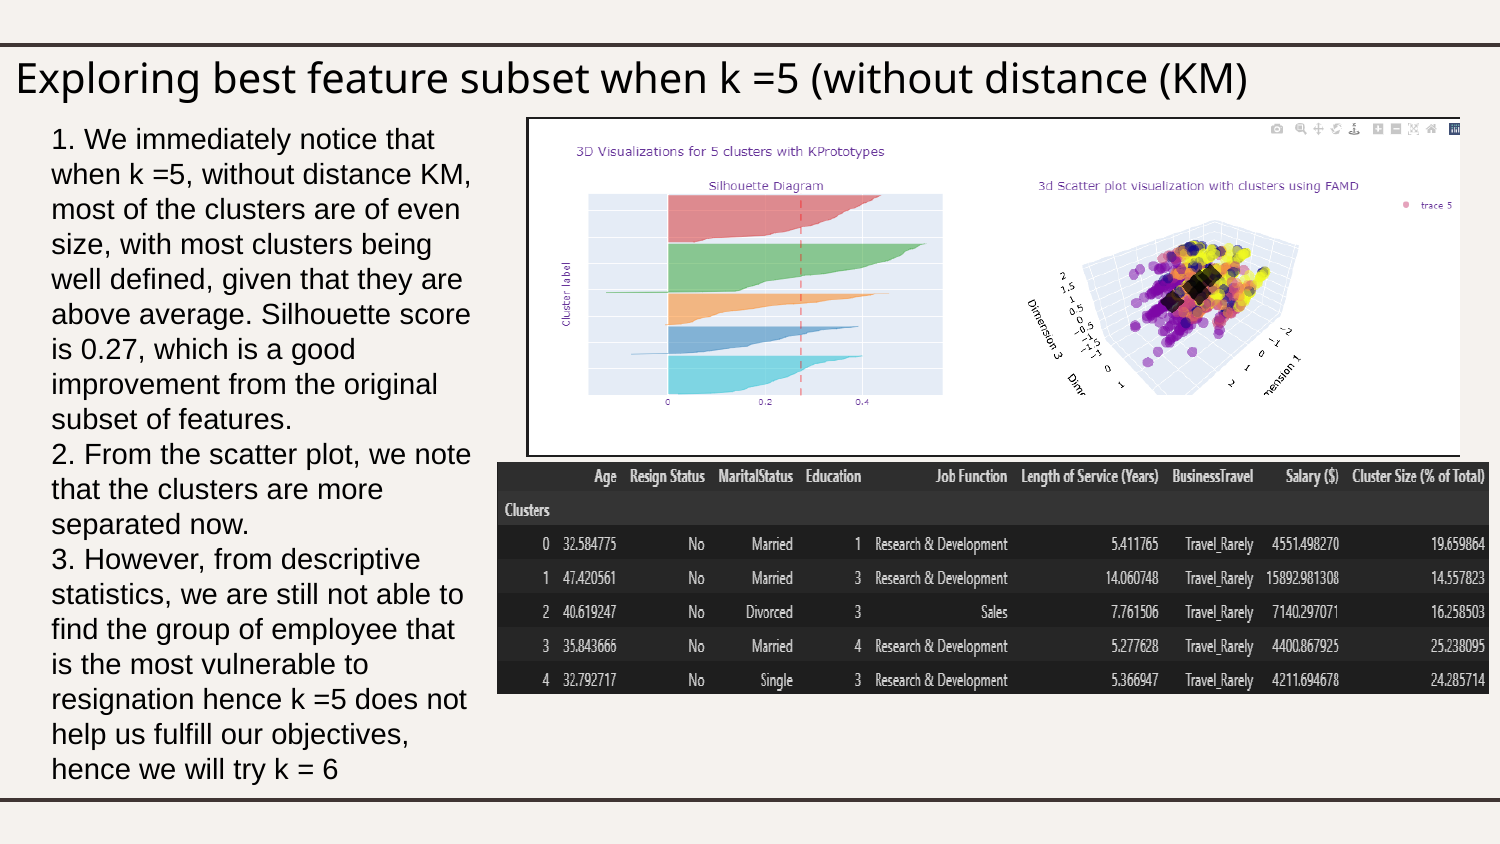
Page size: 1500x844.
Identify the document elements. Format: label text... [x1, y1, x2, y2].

picture [497, 462, 1489, 695]
title Exploring best feature subset when k =5 (without distance (KM) [0, 36, 1371, 118]
picture [526, 117, 1460, 457]
text_box 1. We immediately notice that when k =5, without distance KM, most of the clusters are of even size, with most clusters being well defined, given that they are above average. Silhouette score is 0.27, which is a good improvement from the original subset of features. 2. From the scatter plot, we note that the clusters are more separated now. 3. However, from descriptive statistics, we are still not able to find the group of employee that is the most vulnerable to resignation hence k =5 does not help us fulfill our objectives, hence we will try k = 6 [36, 113, 491, 793]
